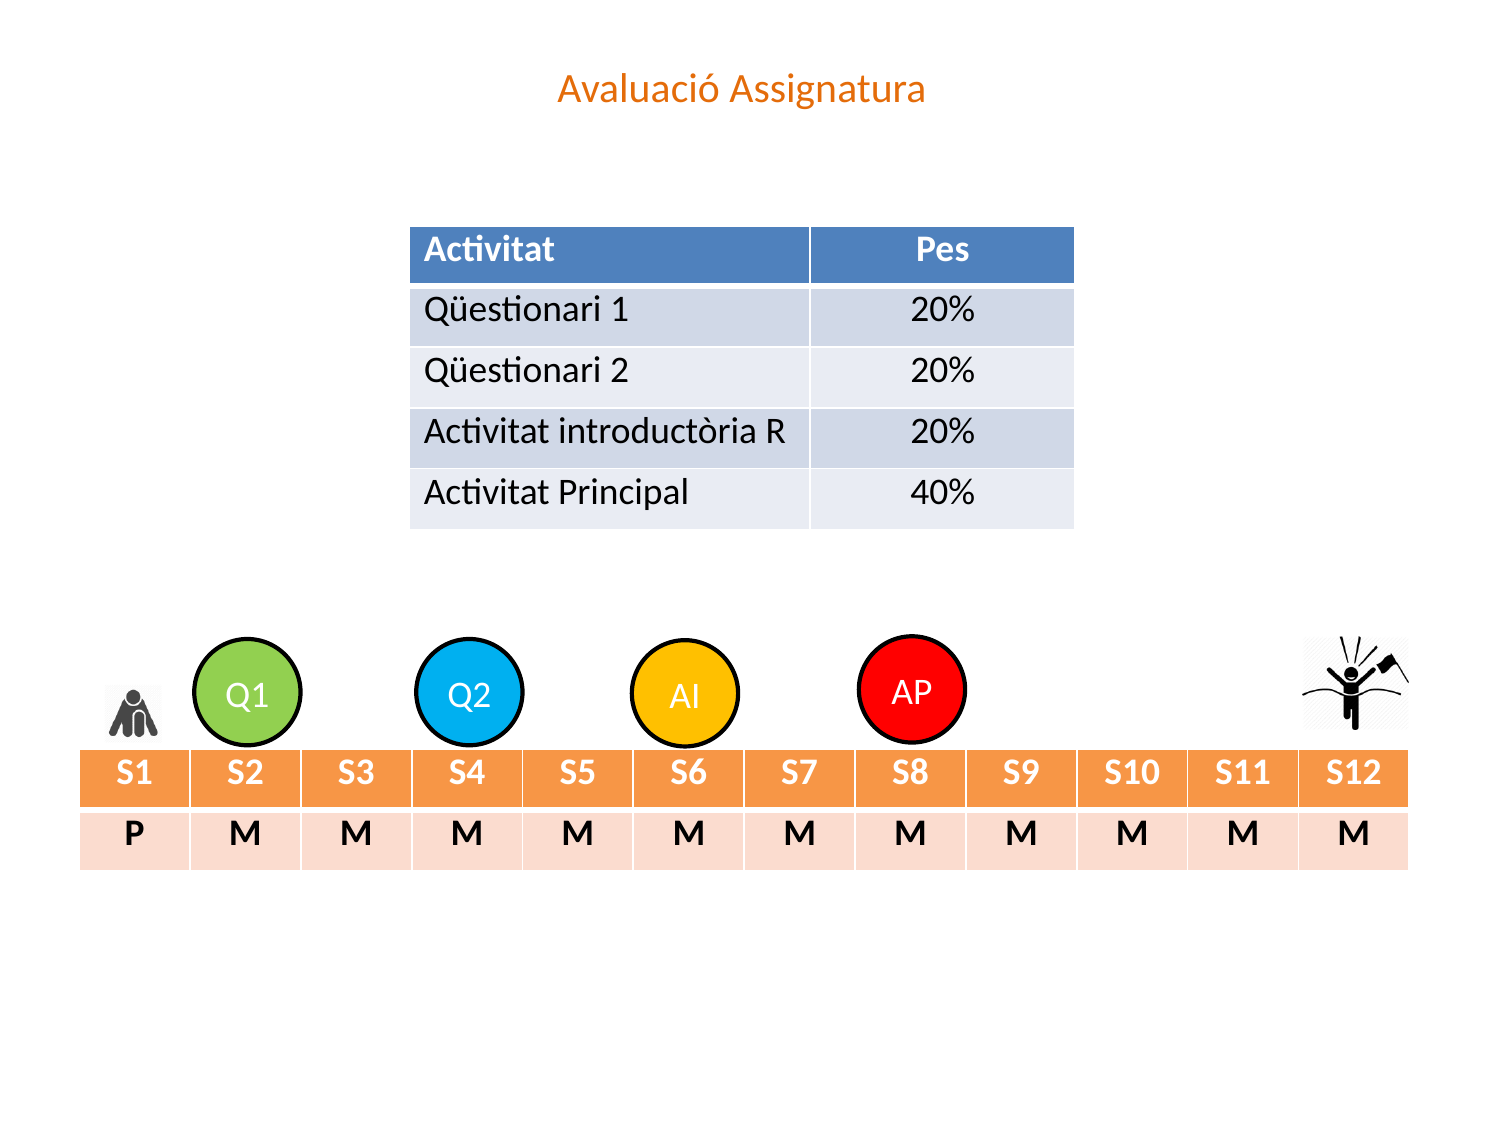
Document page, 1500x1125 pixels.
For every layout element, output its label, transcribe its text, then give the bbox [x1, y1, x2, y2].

table_header Pes [811, 227, 1074, 283]
table_header S2 [191, 750, 300, 807]
table_cell M [1299, 813, 1408, 870]
table_cell Qüestionari 2 [410, 348, 809, 407]
table_cell M [967, 813, 1076, 870]
table_cell M [413, 813, 522, 870]
table_header S7 [745, 750, 854, 807]
text_box Q1 [192, 636, 303, 748]
table_cell M [856, 813, 965, 870]
picture [1301, 636, 1409, 730]
table_header Activitat [410, 227, 809, 283]
table_cell P [80, 813, 189, 870]
table_cell M [302, 813, 411, 870]
table_cell 20% [811, 348, 1074, 407]
table_cell 40% [811, 469, 1074, 529]
text_box Avaluació Assignatura [76, 53, 1408, 119]
table_header S9 [967, 750, 1076, 807]
table_header S8 [856, 750, 965, 807]
table_cell M [745, 813, 854, 870]
table_cell M [523, 813, 632, 870]
table_header S11 [1188, 750, 1298, 807]
table_cell 20% [811, 409, 1074, 468]
table_header S10 [1078, 750, 1187, 807]
text_box AP [856, 634, 968, 745]
table_header S5 [523, 750, 632, 807]
table_cell M [1078, 813, 1187, 870]
table_header S3 [302, 750, 411, 807]
table_cell M [191, 813, 300, 870]
text_box Q2 [414, 636, 525, 748]
table_cell M [1188, 813, 1298, 870]
table_cell Activitat introductòria R [410, 409, 809, 468]
table_cell 20% [811, 289, 1074, 346]
table_cell Qüestionari 1 [410, 289, 809, 346]
table_header S4 [413, 750, 522, 807]
table_header S12 [1299, 750, 1408, 807]
table_header S6 [634, 750, 743, 807]
table_cell Activitat Principal [410, 469, 809, 529]
picture [104, 684, 163, 743]
text_box AI [629, 638, 741, 749]
table_header S1 [80, 750, 189, 807]
table_cell M [634, 813, 743, 870]
